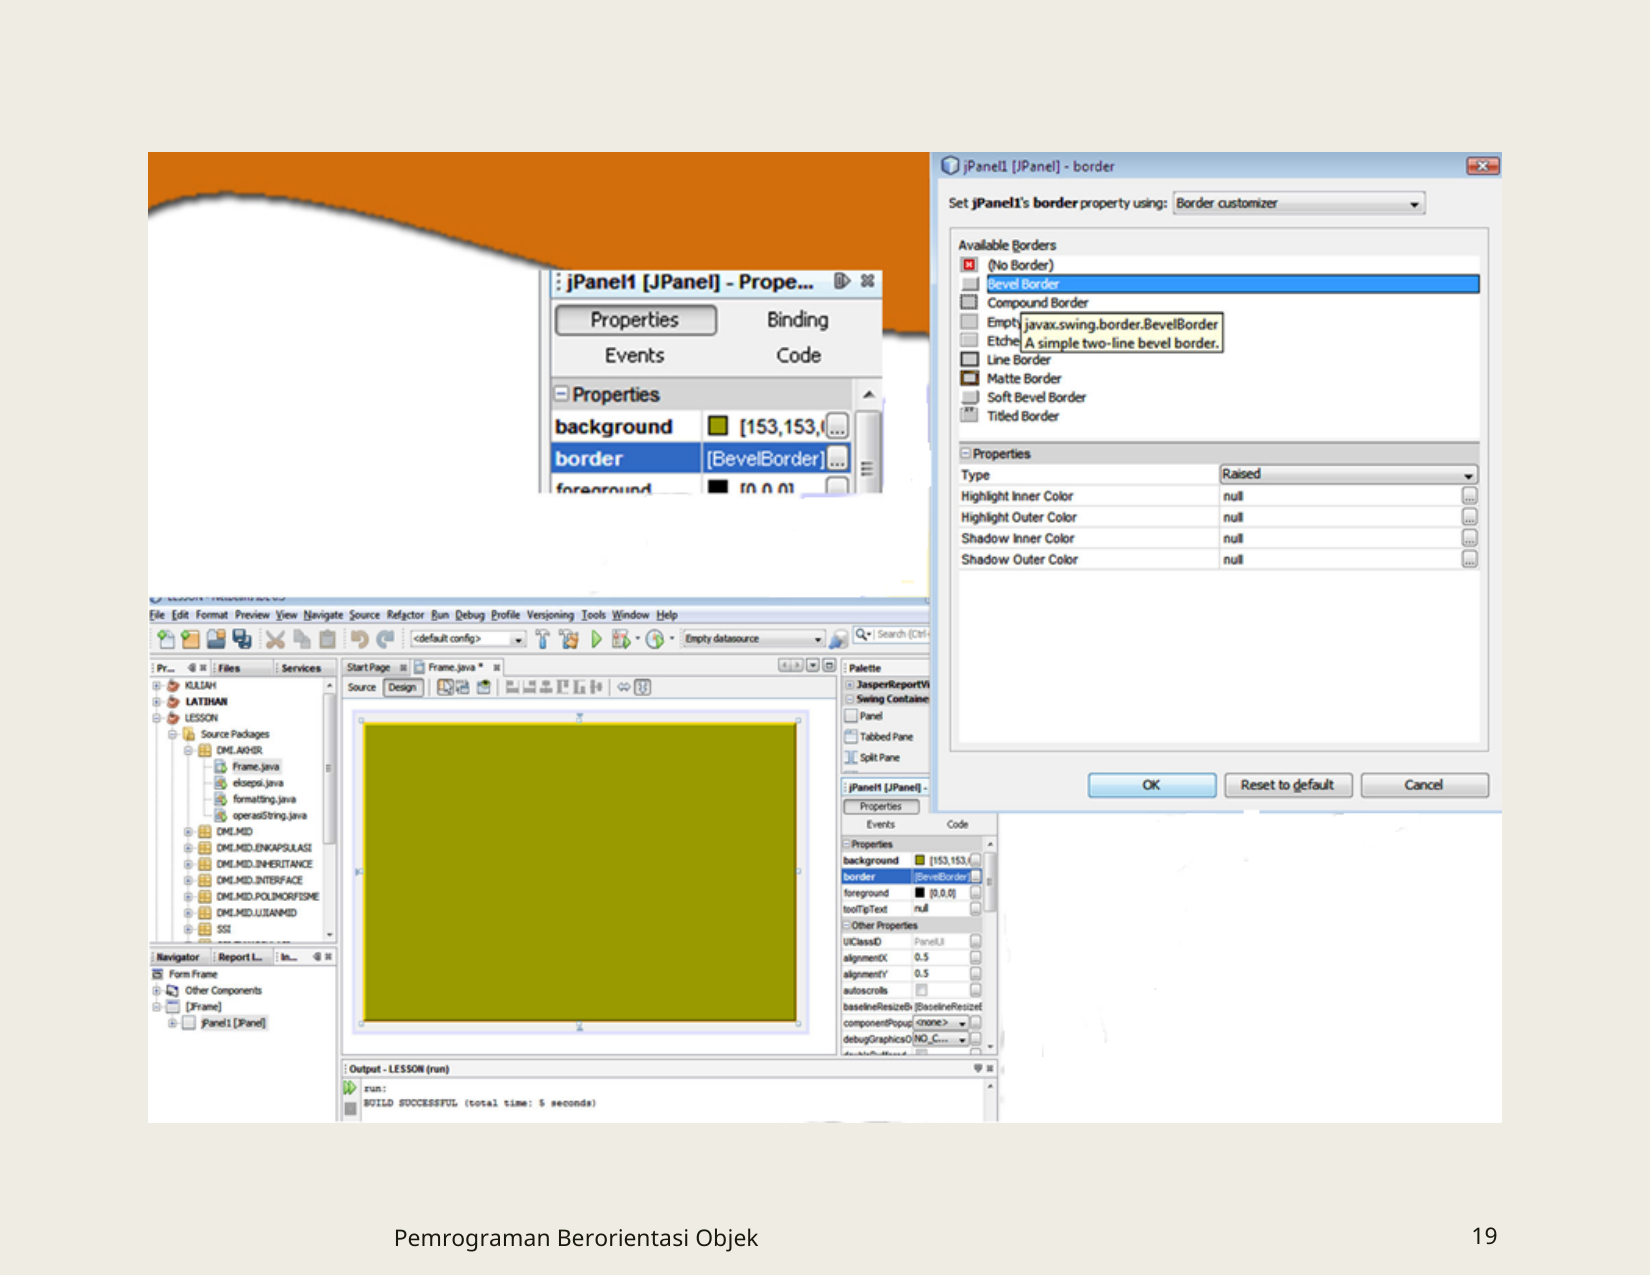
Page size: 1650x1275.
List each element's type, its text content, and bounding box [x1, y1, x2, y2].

slide_number 19 [1281, 1123, 1498, 1275]
picture [148, 152, 1502, 1123]
footer Pemrograman Berorientasi Objek [391, 1123, 1242, 1275]
